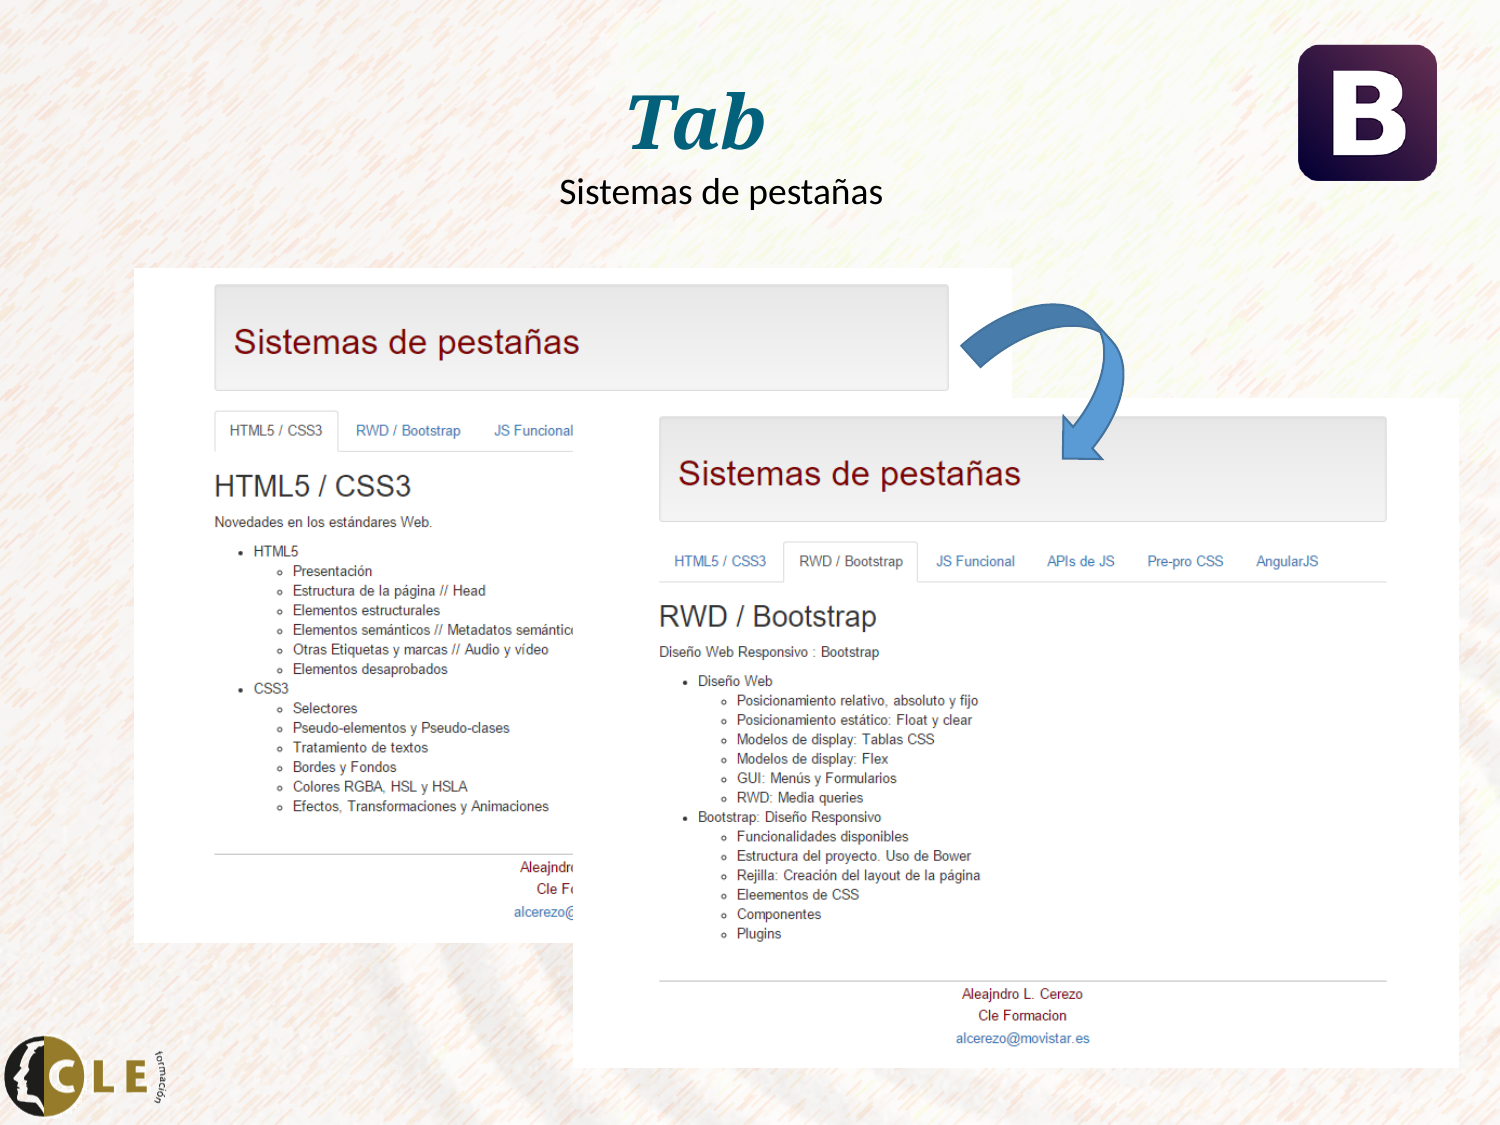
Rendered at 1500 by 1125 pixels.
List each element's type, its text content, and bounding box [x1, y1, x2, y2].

title Tab [103, 59, 1288, 191]
text_box Sistemas de pestañas [544, 160, 899, 220]
text_box [1012, 303, 1125, 398]
picture [0, 0, 1500, 1125]
